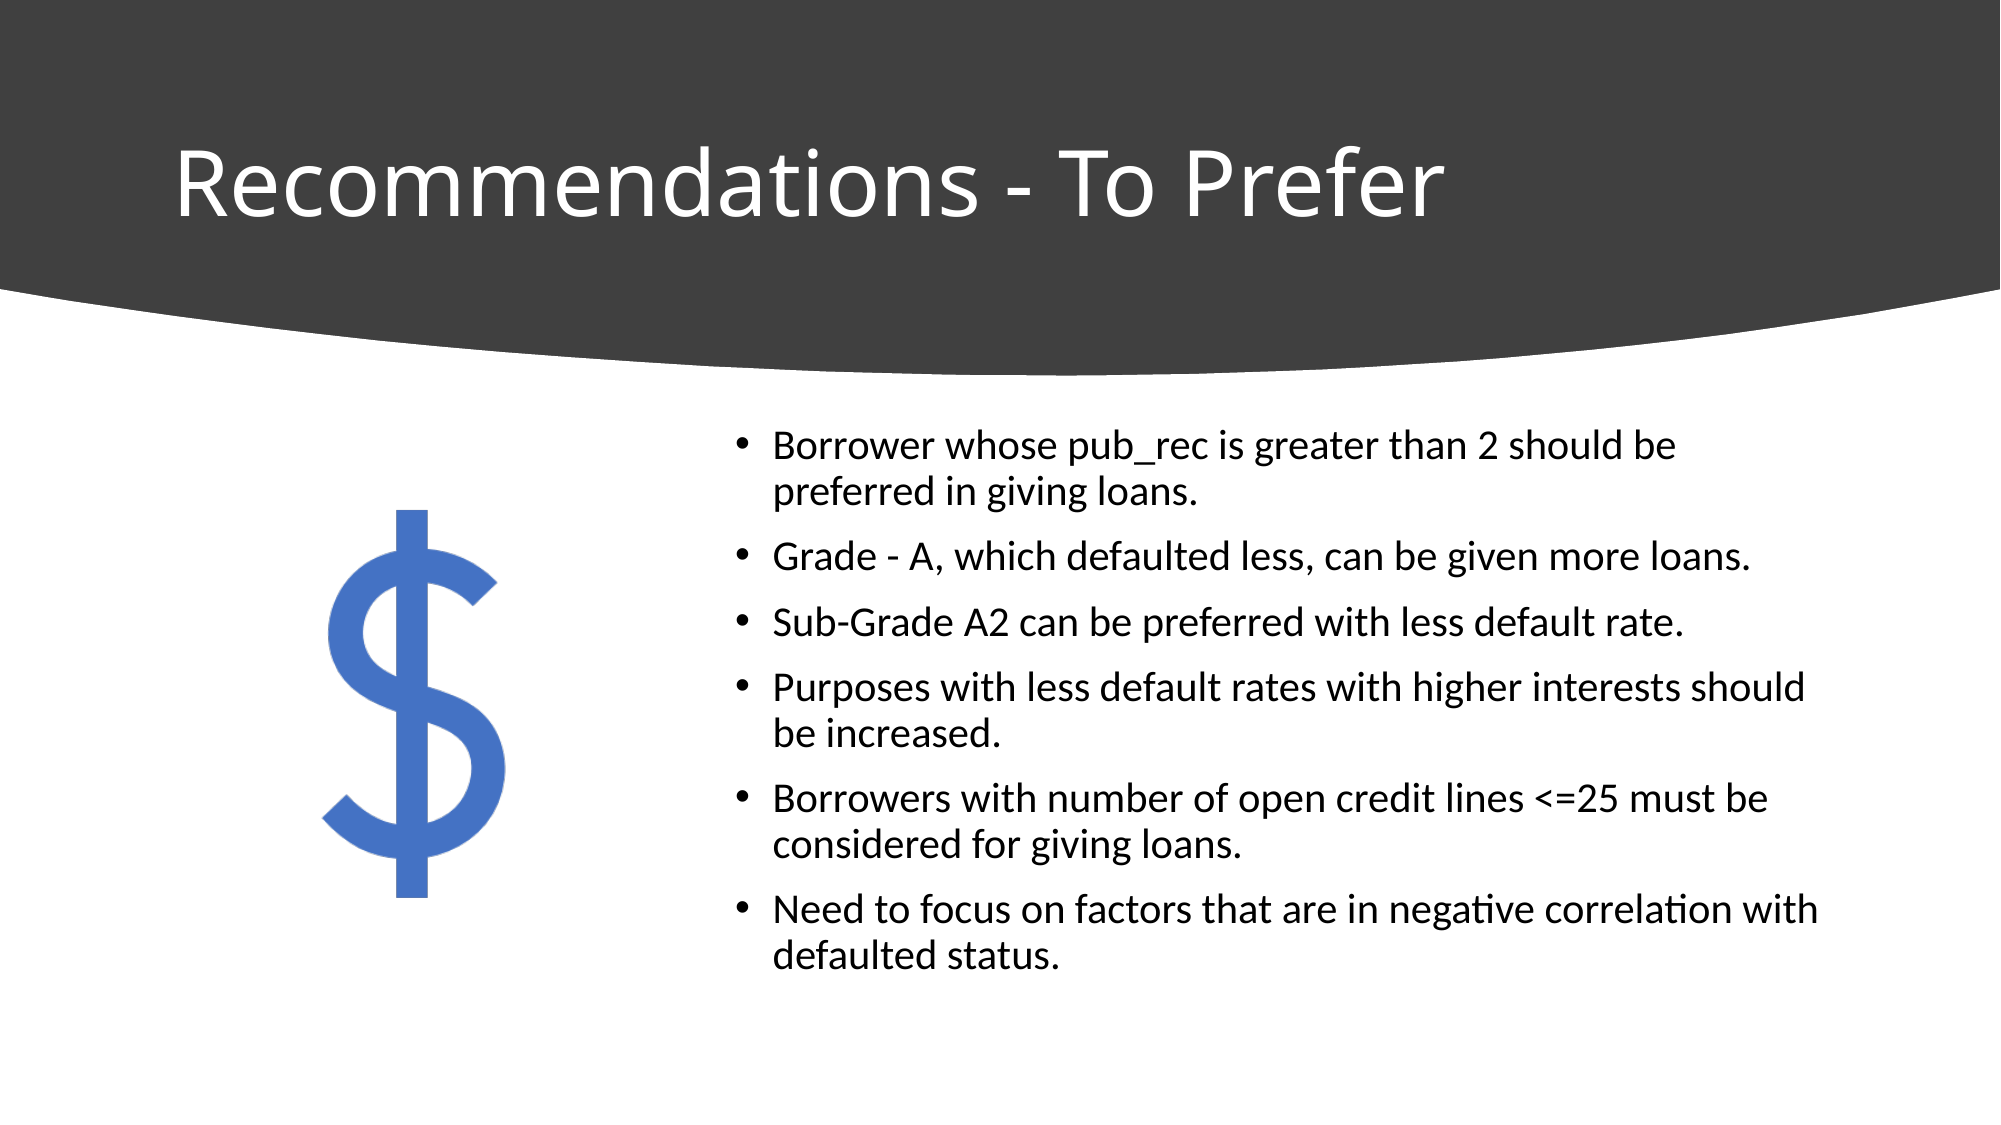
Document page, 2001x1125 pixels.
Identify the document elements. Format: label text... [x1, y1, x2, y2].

title Recommendations - To Prefer [157, 81, 1843, 292]
picture [198, 490, 626, 918]
text_box [0, 0, 2000, 375]
list Borrower whose pub_rec is greater than 2 should be preferred in giving loans. Grade - A, which defaulted less, can be given more loans. Sub-Grade A2 can be preferred with less default rate. Purposes with less default rates with higher interests should be increased. Borrowers with number of open credit lines <=25 must be considered for giving loans. Need to focus on factors that are in negative correlation with defaulted status. [720, 415, 1843, 993]
text_box [0, 289, 2000, 1125]
